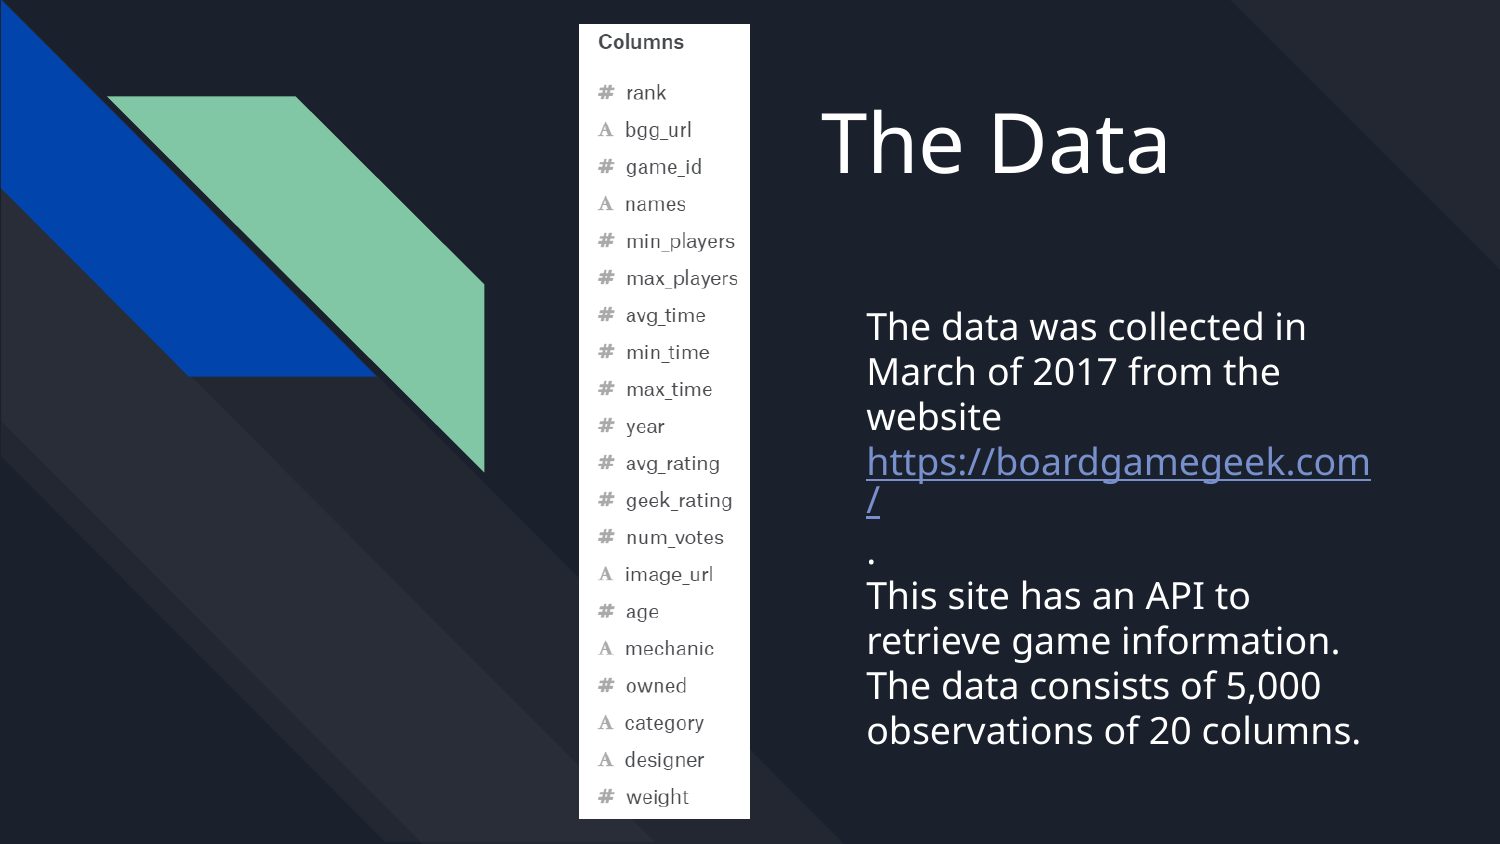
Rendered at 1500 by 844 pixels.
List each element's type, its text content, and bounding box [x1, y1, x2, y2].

title The Data [806, 75, 1243, 219]
picture [579, 24, 751, 819]
subtitle The data was collected in March of 2017 from the website https://boardgamegeek.com/. This site has an API to retrieve game information. The data consists of 5,000 observations of 20 columns. [851, 288, 1399, 687]
